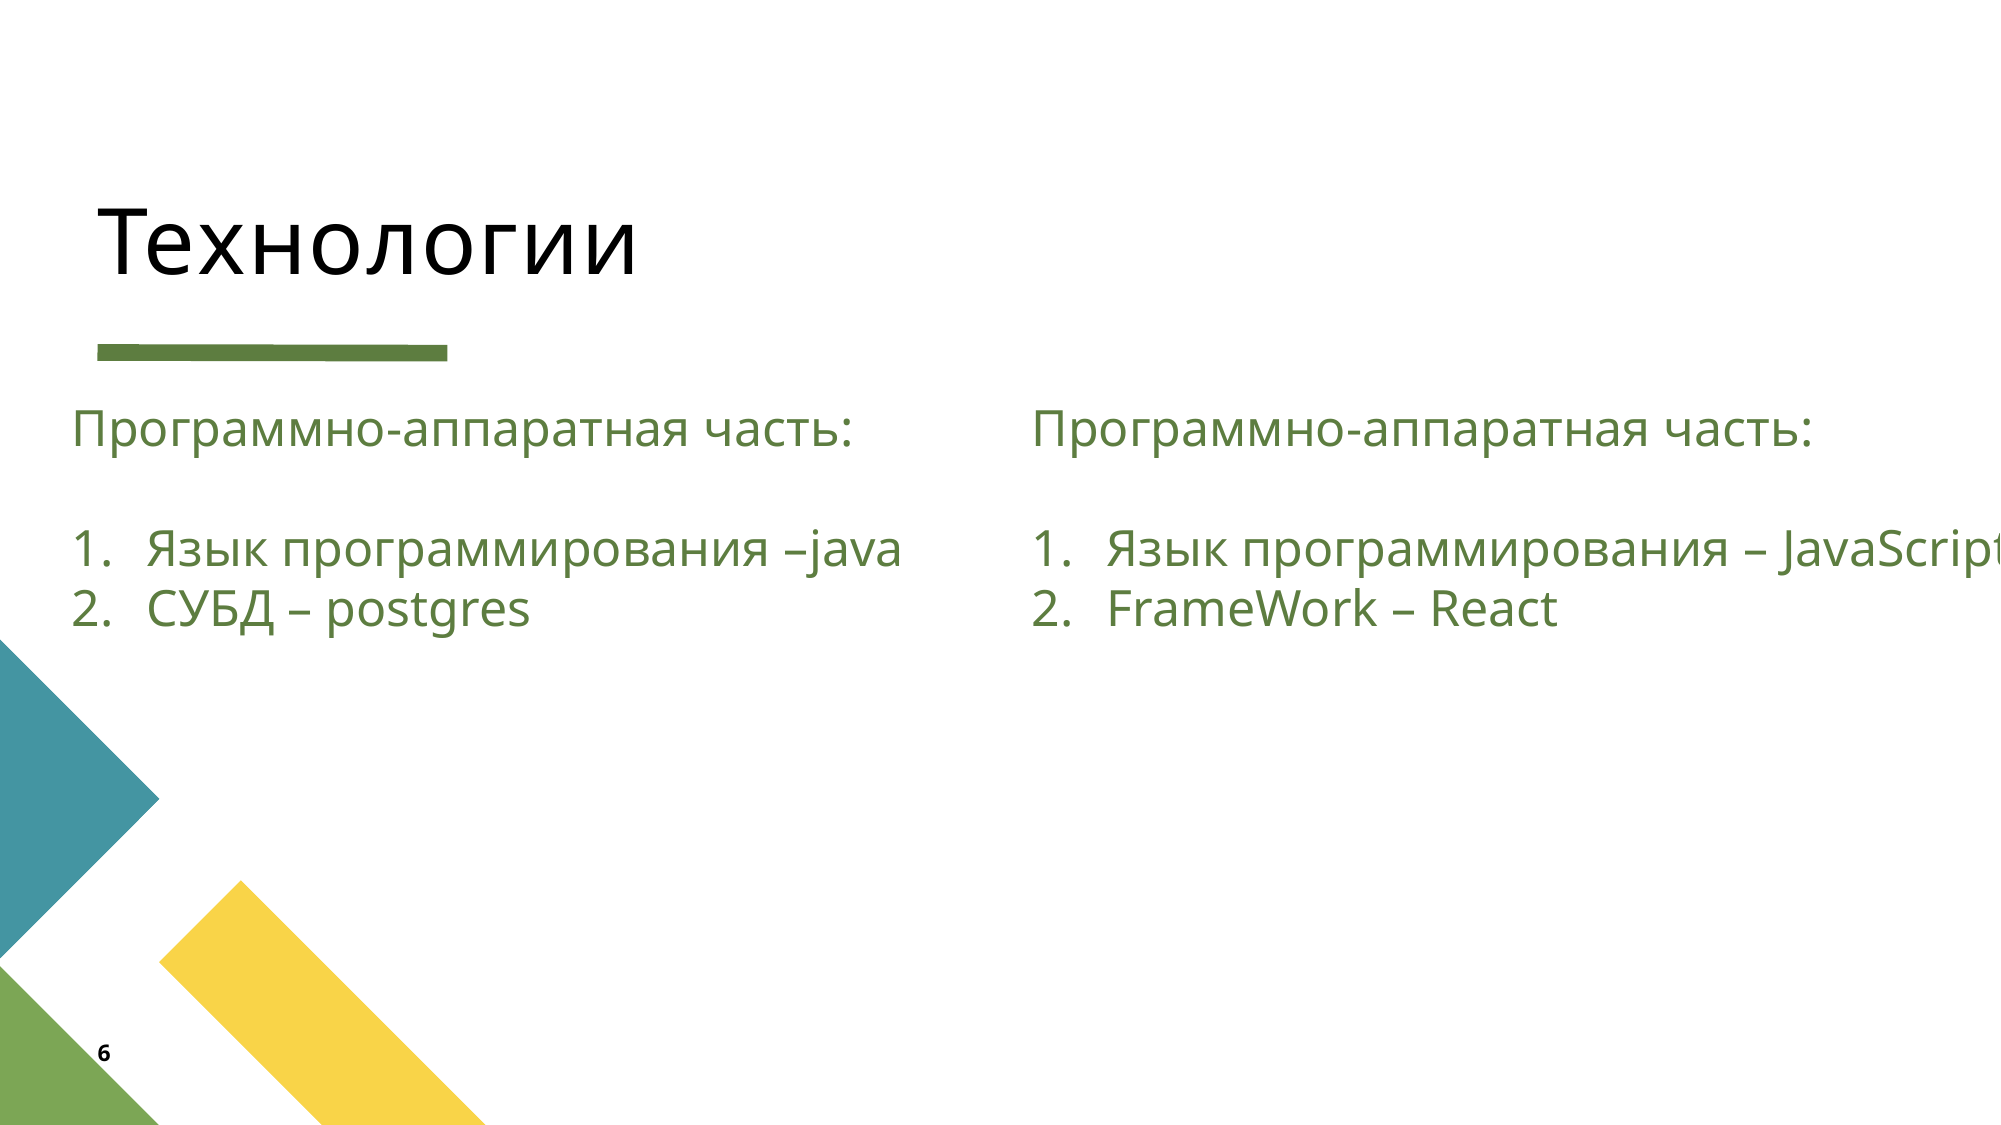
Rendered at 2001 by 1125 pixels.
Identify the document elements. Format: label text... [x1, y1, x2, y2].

text_box Программно-аппаратная часть: Язык программирования –java СУБД – postgres [57, 388, 1016, 644]
title Технологии [97, 16, 1882, 293]
text_box Программно-аппаратная часть: Язык программирования – JavaScript FrameWork – React [1016, 388, 2000, 644]
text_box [0, 639, 486, 1125]
